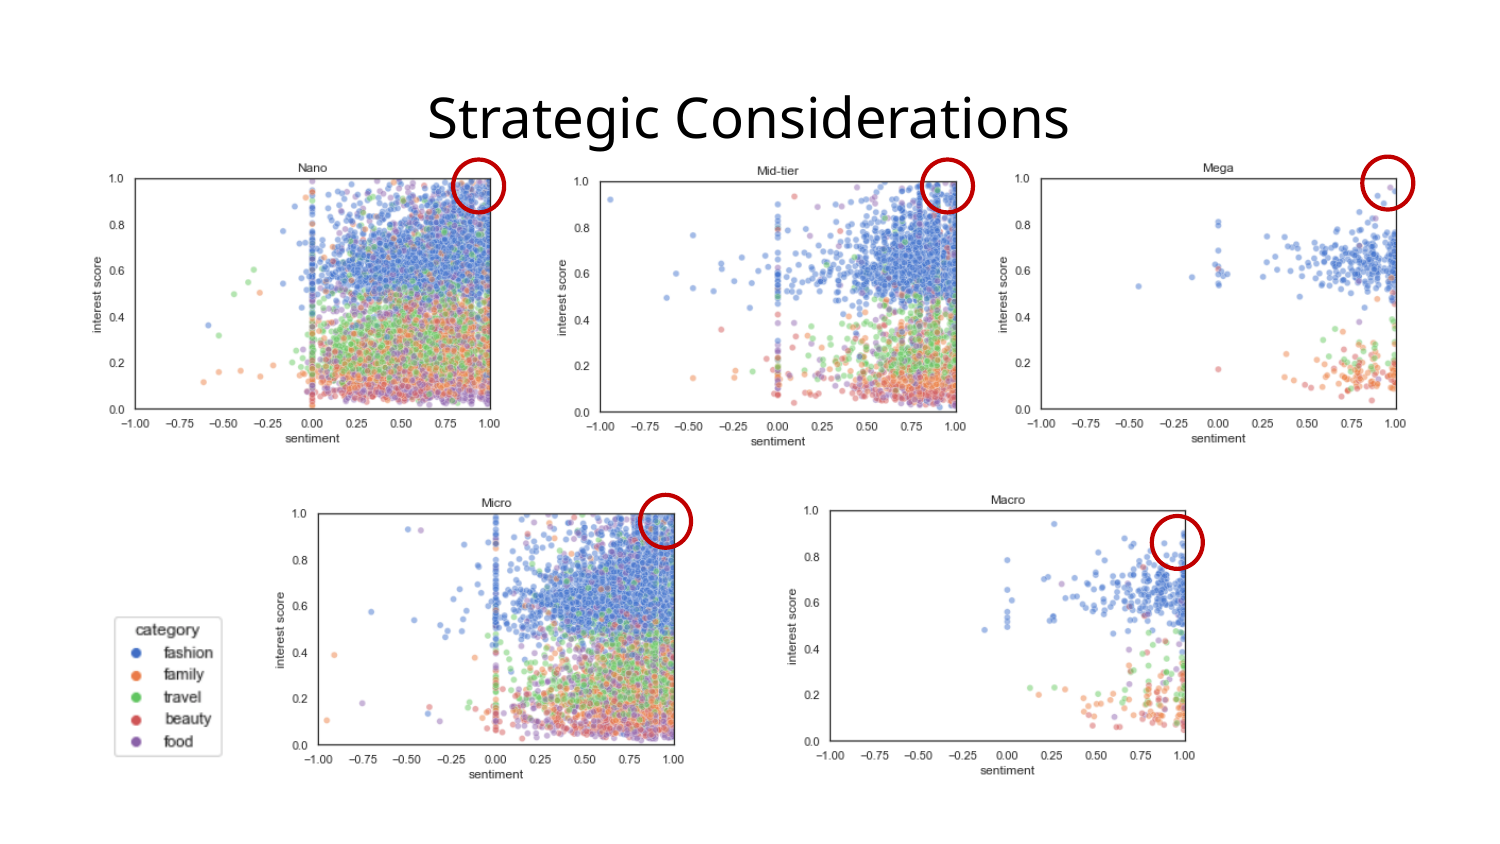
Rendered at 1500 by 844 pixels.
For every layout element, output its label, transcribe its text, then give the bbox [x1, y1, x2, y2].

picture [269, 491, 692, 788]
picture [781, 488, 1204, 784]
picture [112, 616, 225, 758]
picture [992, 156, 1414, 453]
picture [551, 159, 974, 455]
picture [86, 156, 508, 453]
title Strategic Considerations [73, 67, 1425, 104]
